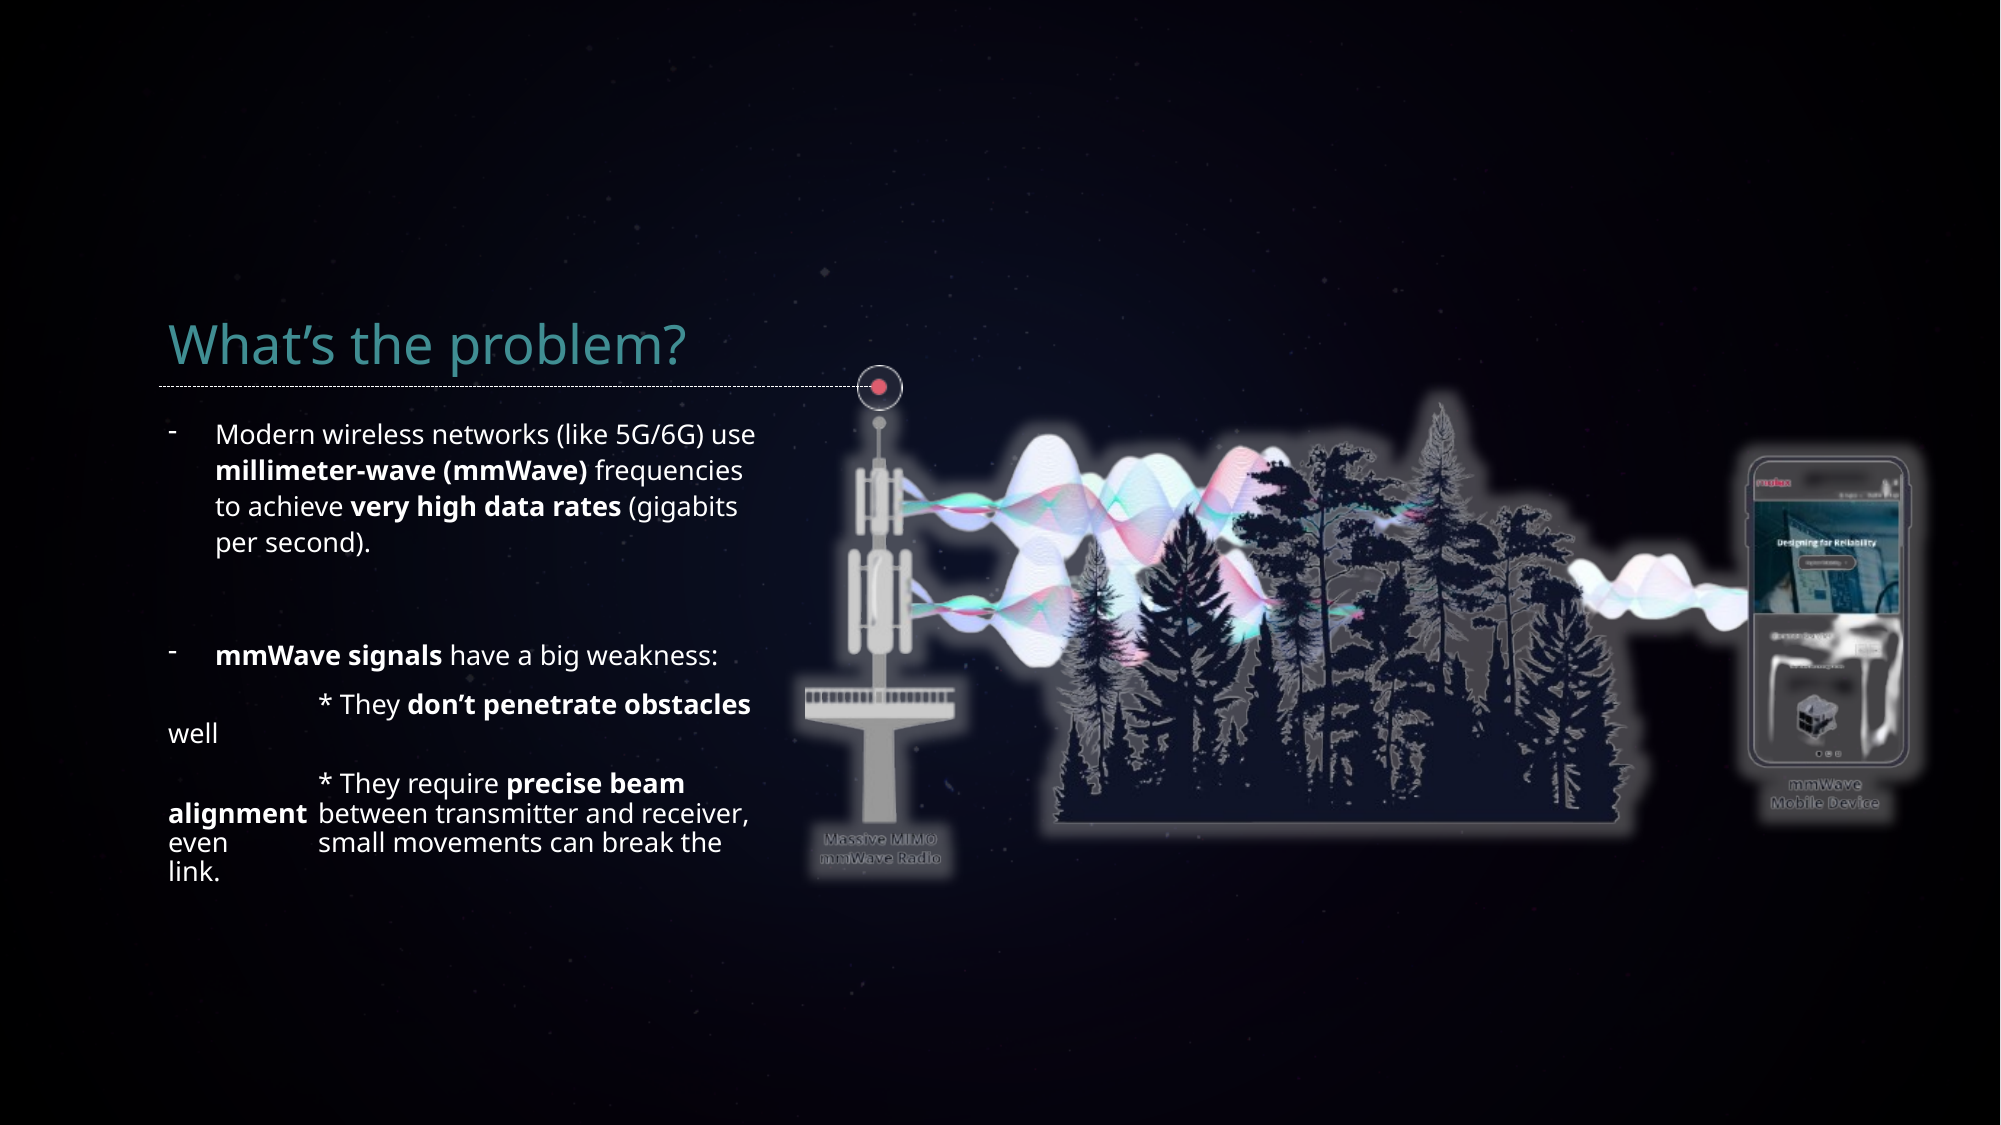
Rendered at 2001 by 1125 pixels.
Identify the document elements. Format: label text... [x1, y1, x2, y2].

subtitle Modern wireless networks (like 5G/6G) use millimeter-wave (mmWave) frequencies to achieve very high data rates (gigabits per second). mmWave signals have a big weakness: * They don’t penetrate obstacles well * They require precise beam alignment between transmitter and receiver, even small movements can break the link. [153, 406, 785, 1067]
picture [75, 0, 1920, 1125]
title What’s the problem? [153, 310, 1654, 392]
picture [805, 365, 1915, 867]
